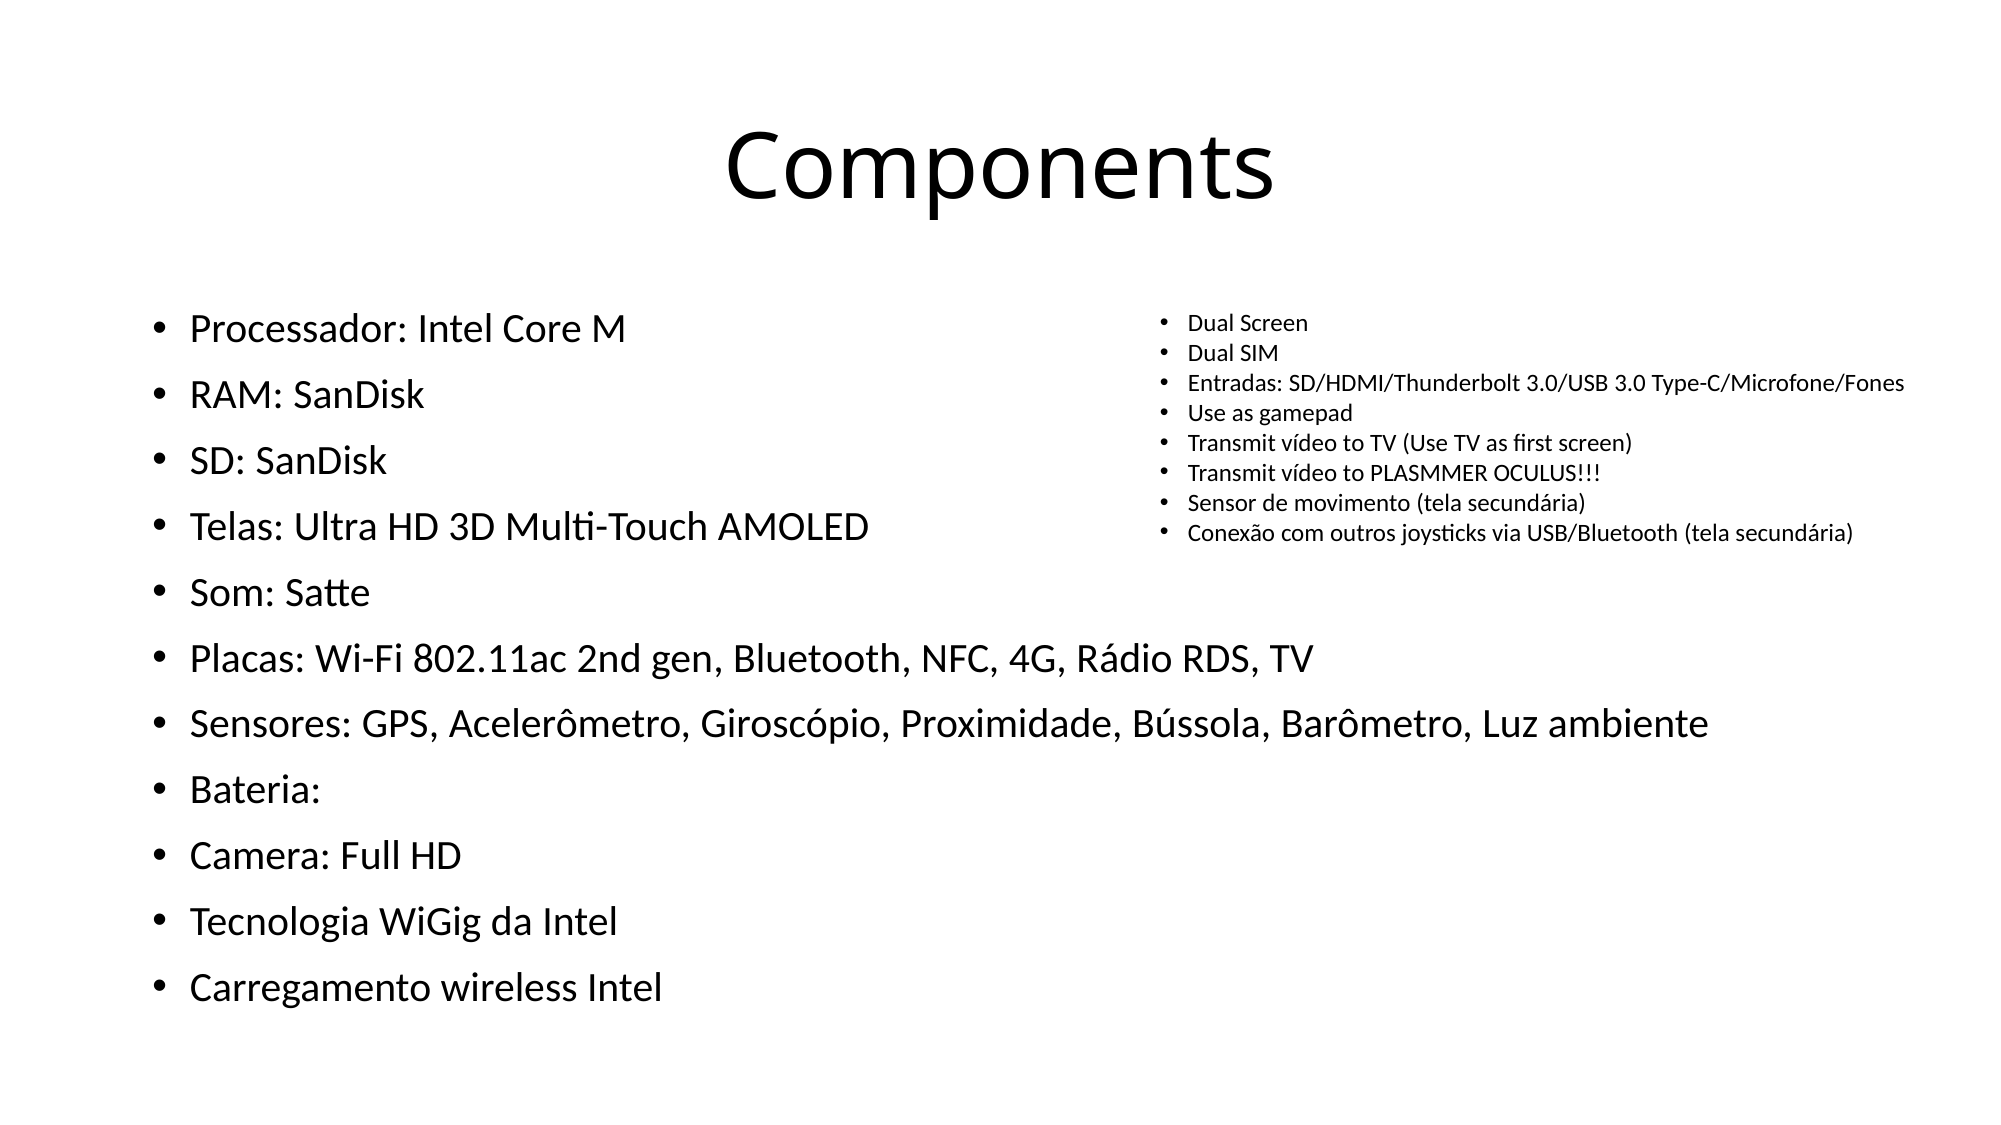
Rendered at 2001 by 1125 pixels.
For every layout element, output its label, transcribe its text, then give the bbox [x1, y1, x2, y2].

title Components [137, 59, 1863, 278]
list Processador: Intel Core M RAM: SanDisk SD: SanDisk Telas: Ultra HD 3D Multi-Touch AMOLED Som: Satte Placas: Wi-Fi 802.11ac 2nd gen, Bluetooth, NFC, 4G, Rádio RDS, TV Sensores: GPS, Acelerômetro, Giroscópio, Proximidade, Bússola, Barômetro, Luz ambiente Bateria: Camera: Full HD Tecnologia WiGig da Intel Carregamento wireless Intel [137, 299, 1863, 1014]
text_box Dual Screen Dual SIM Entradas: SD/HDMI/Thunderbolt 3.0/USB 3.0 Type-C/Microfone/Fones Use as gamepad Transmit vídeo to TV (Use TV as first screen) Transmit vídeo to PLASMMER OCULUS!!! Sensor de movimento (tela secundária) Conexão com outros joysticks via USB/Bluetooth (tela secundária) [1145, 299, 1922, 554]
